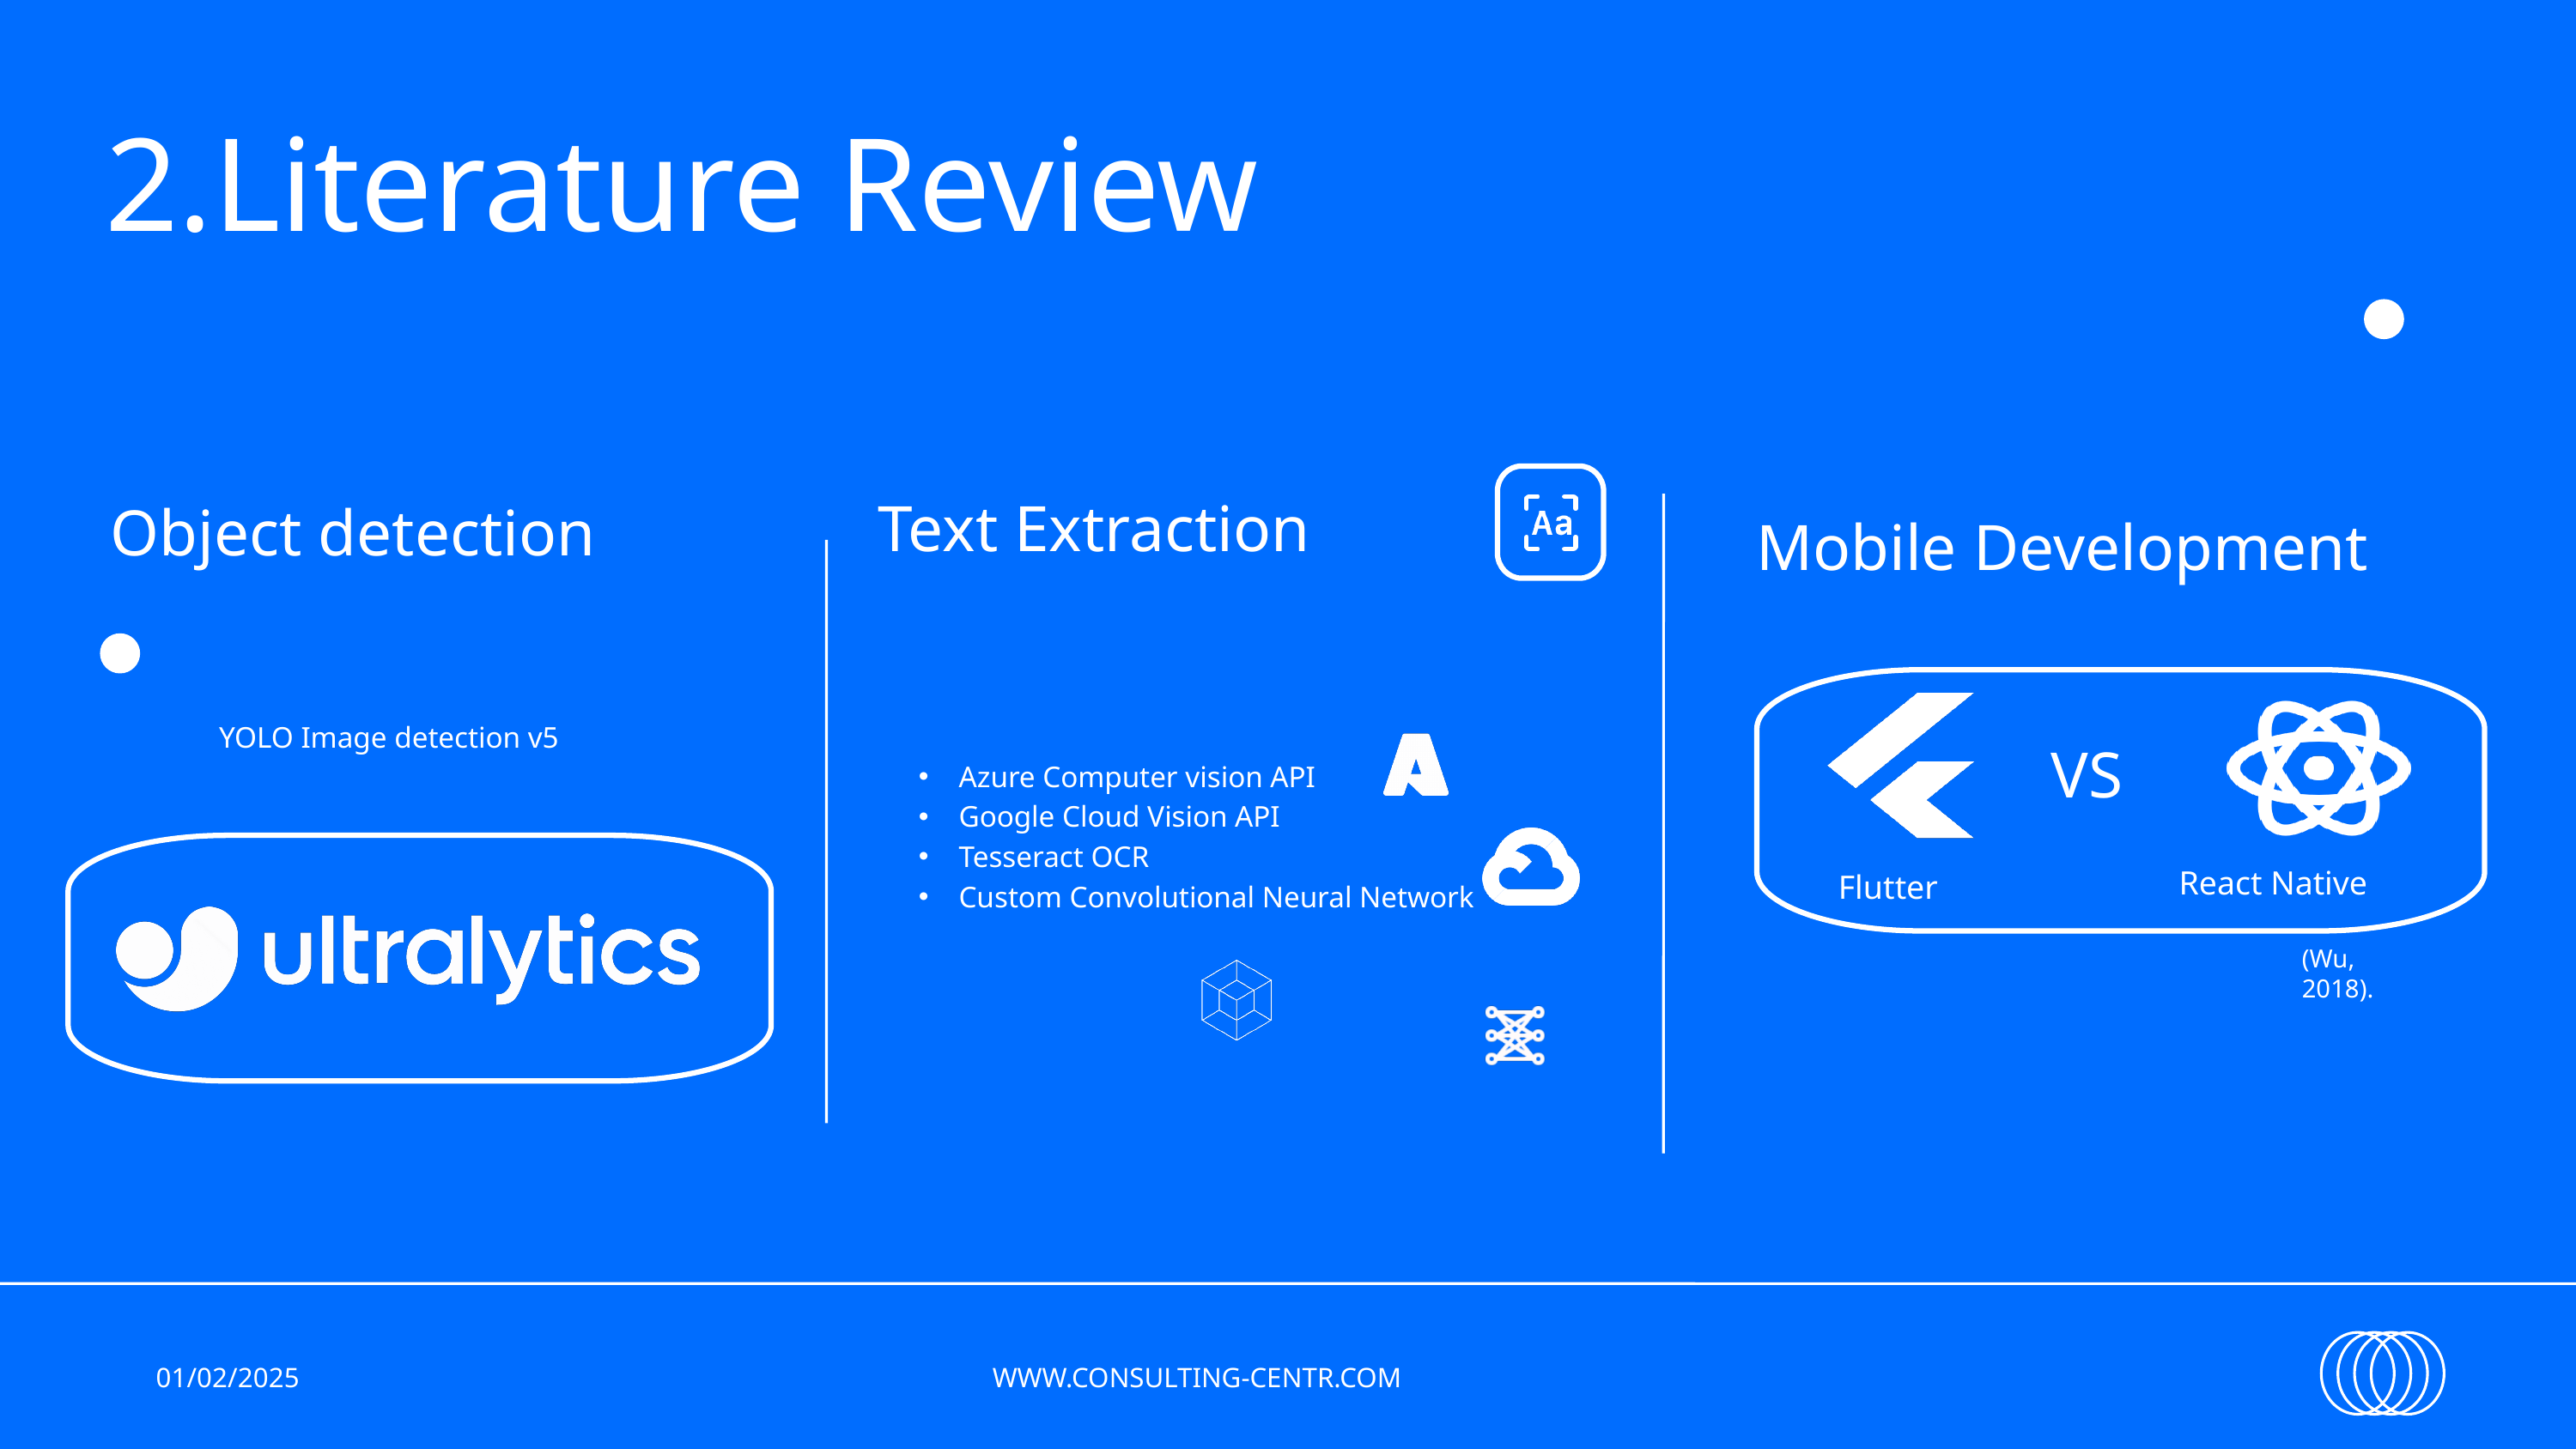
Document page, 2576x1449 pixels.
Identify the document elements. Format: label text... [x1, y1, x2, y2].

picture [1469, 808, 1593, 931]
text_box 01/02/2025 WWW.CONSULTING-CENTR.COM [149, 1355, 2270, 1393]
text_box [2364, 299, 2404, 340]
picture [1195, 959, 1278, 1042]
text_box Text Extraction [878, 476, 1497, 564]
text_box YOLO Image detection v5 [219, 713, 710, 755]
picture [1375, 723, 1457, 806]
picture [116, 906, 700, 1012]
text_box Mobile Development [1756, 495, 2521, 584]
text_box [1497, 459, 1604, 579]
text_box 2.Literature Review [105, 102, 2275, 258]
picture [1481, 1002, 1549, 1070]
text_box Object detection [94, 481, 860, 569]
text_box (Wu, 2018). [2289, 936, 2434, 1009]
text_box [68, 835, 772, 1082]
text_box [2321, 1332, 2445, 1415]
text_box Azure Computer vision API Google Cloud Vision API Tesseract OCR Custom Convolutional Neural Network [918, 753, 1626, 994]
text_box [1756, 653, 2485, 931]
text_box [100, 633, 141, 674]
